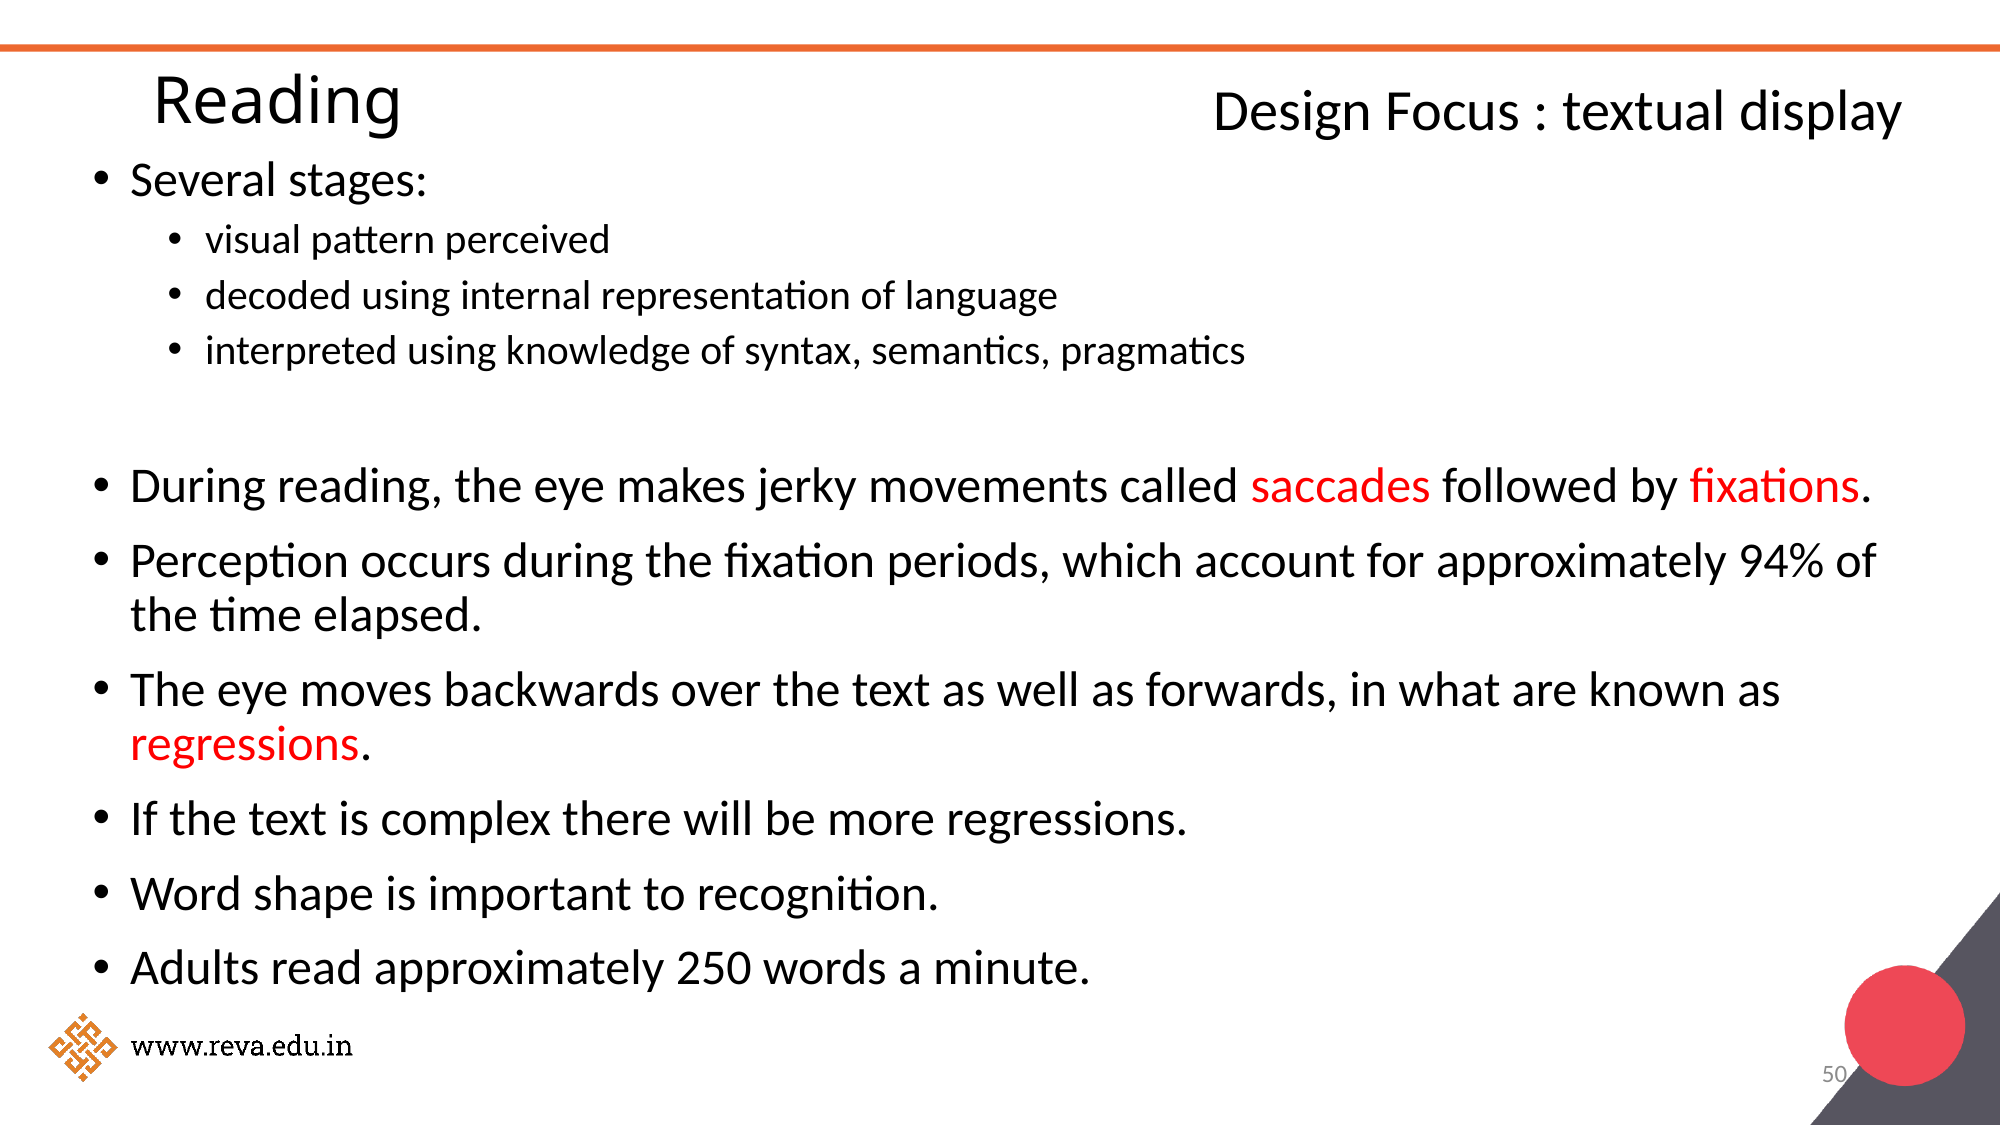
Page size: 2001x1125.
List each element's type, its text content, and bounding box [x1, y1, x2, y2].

slide_number 50 [1412, 1042, 1863, 1103]
picture [1801, 882, 2000, 1125]
title Reading [137, 59, 1863, 145]
picture [31, 1003, 366, 1092]
text_box Design Focus : textual display [1198, 64, 2000, 150]
list Several stages: visual pattern perceived decoded using internal representation of language interpreted using knowledge of syntax, semantics, pragmatics During reading, the eye makes jerky movements called saccades followed by fixations. Perception occurs during the fixation periods, which account for approximately 94% of the time elapsed. The eye moves backwards over the text as well as forwards, in what are known as regressions. If the text is complex there will be more regressions. Word shape is important to recognition. Adults read approximately 250 words a minute. [77, 145, 1926, 1055]
